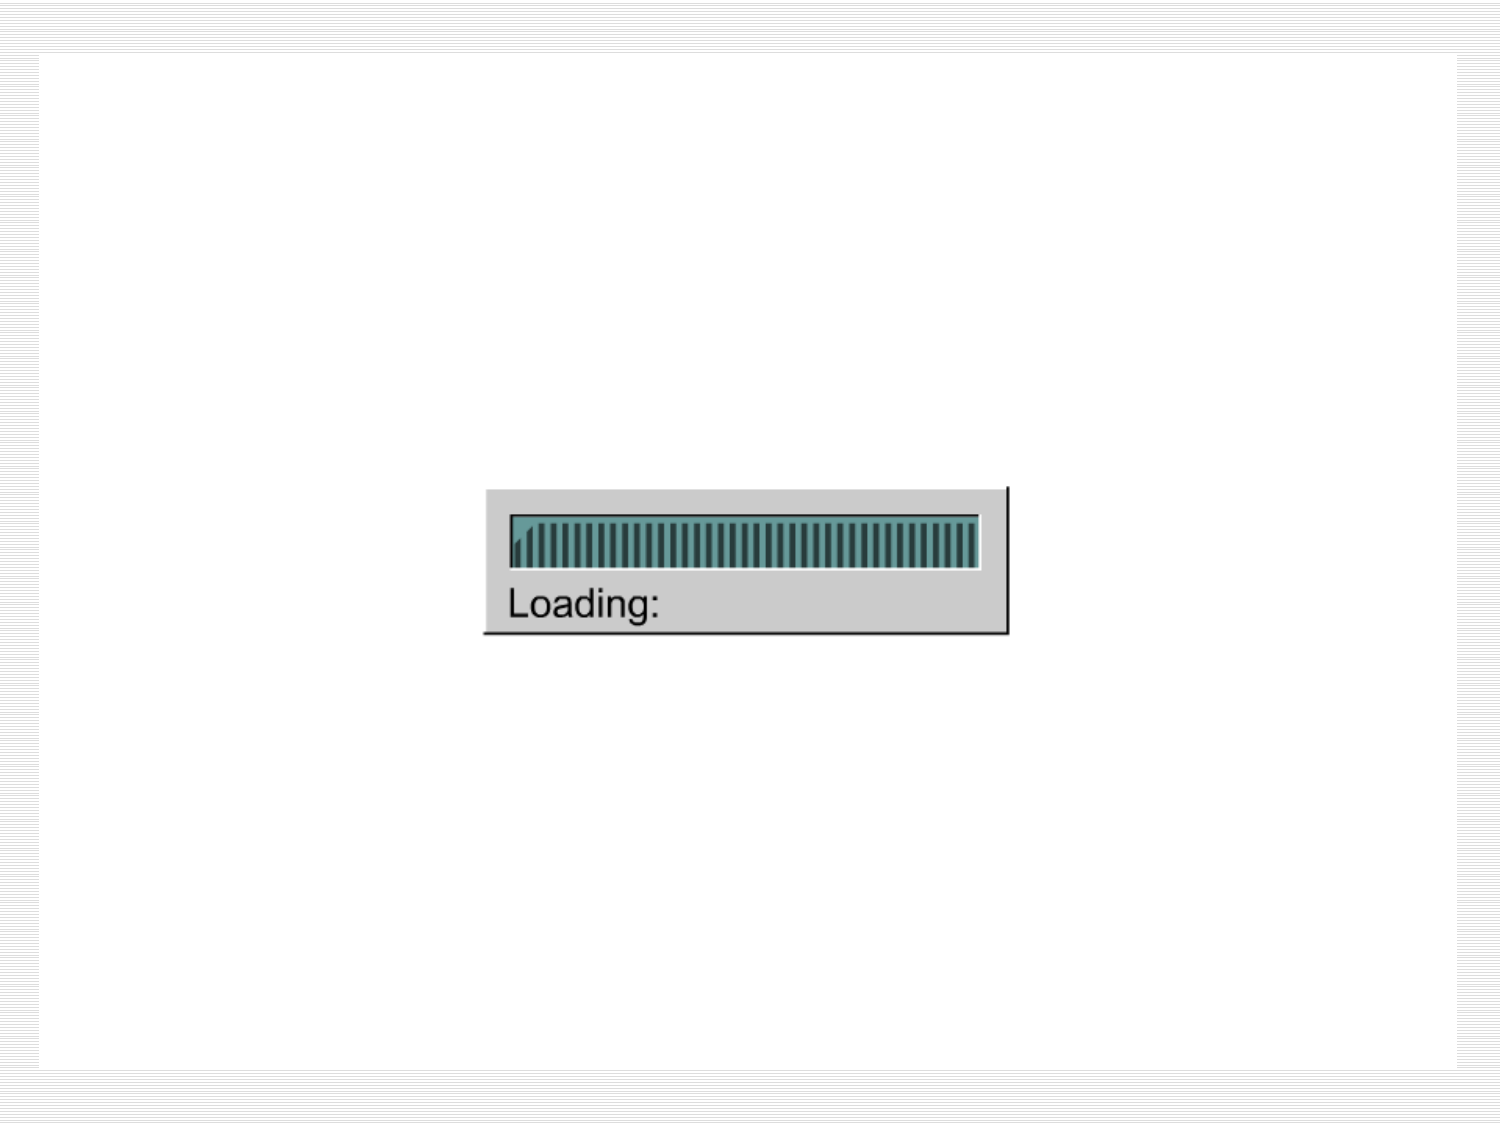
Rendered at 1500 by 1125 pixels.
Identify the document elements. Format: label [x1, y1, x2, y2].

picture [39, 54, 1457, 1069]
